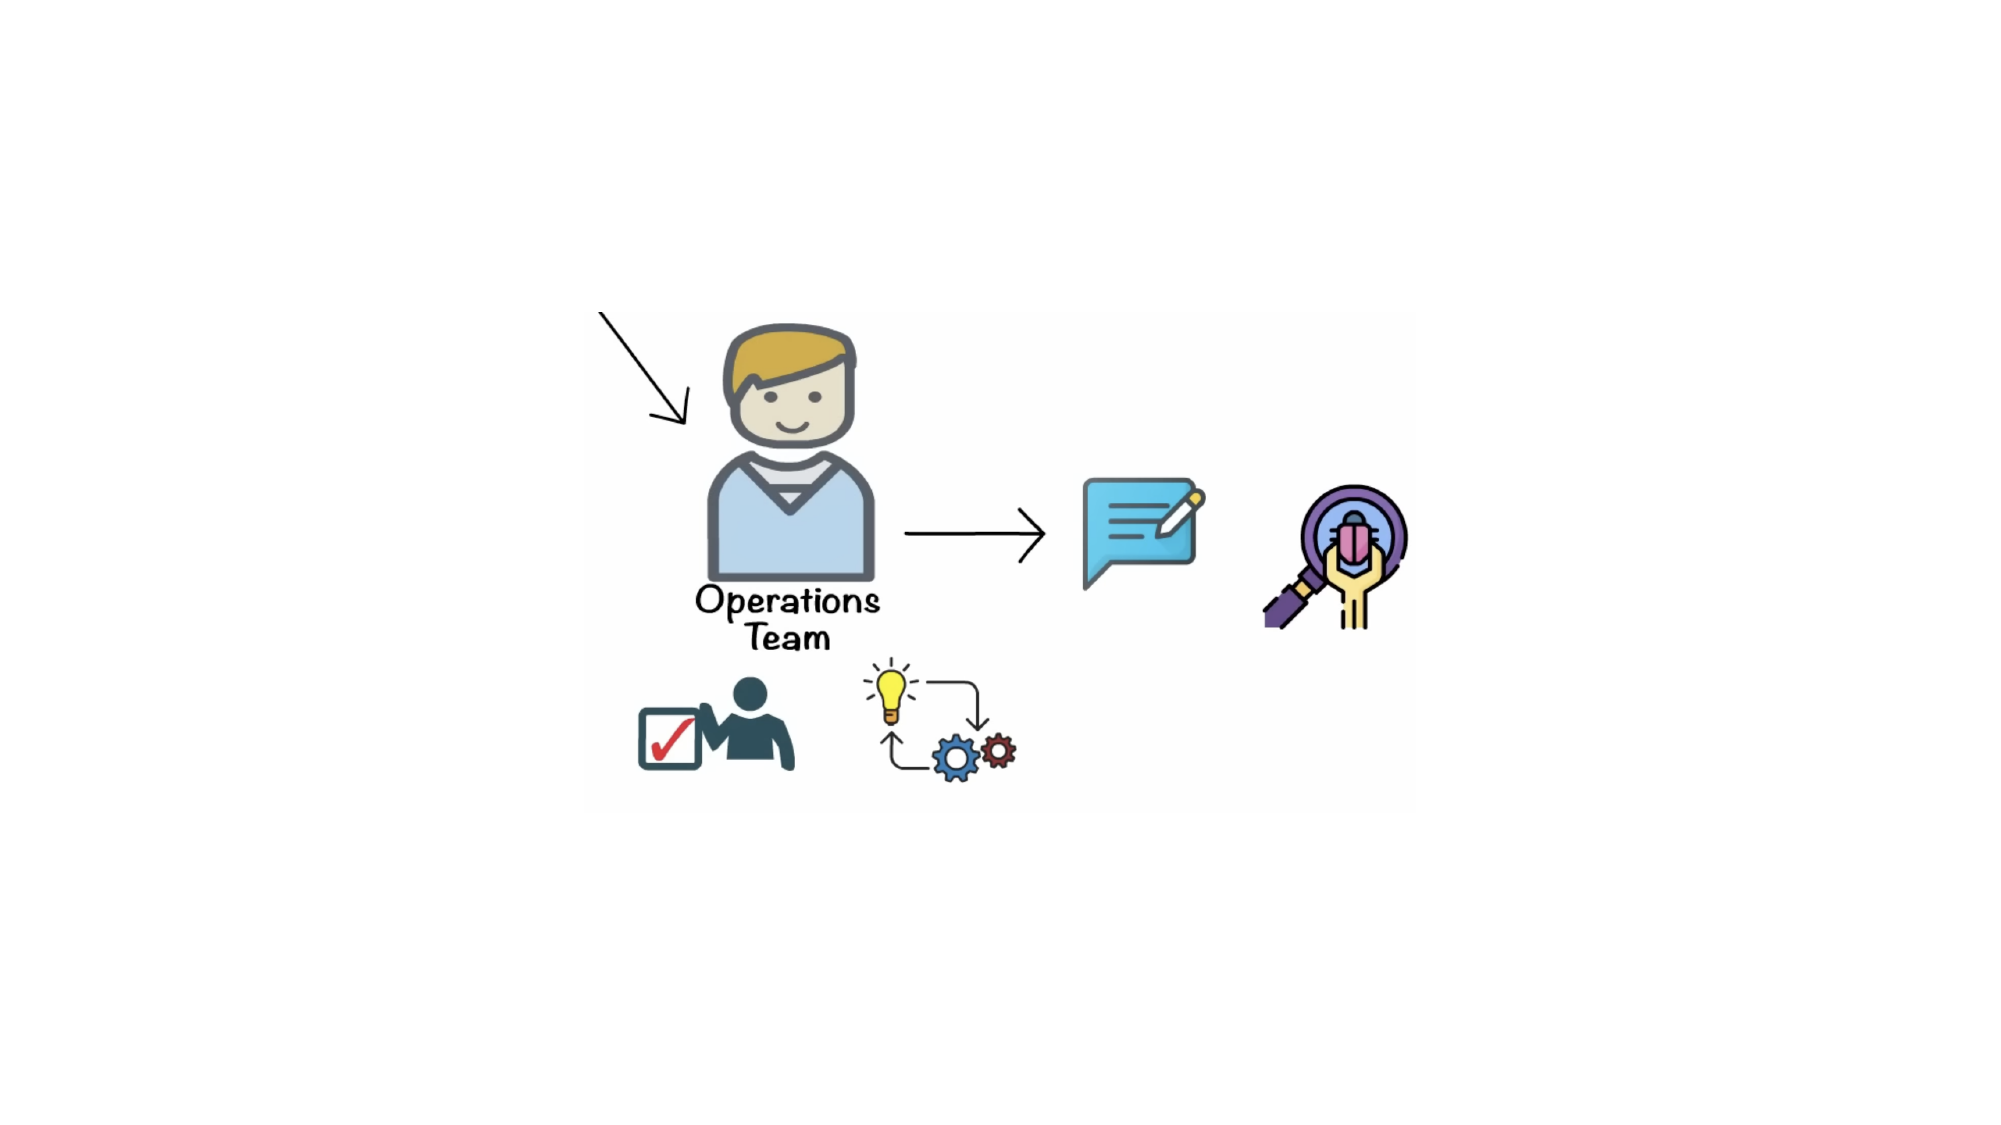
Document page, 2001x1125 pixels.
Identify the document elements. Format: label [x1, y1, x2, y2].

picture [584, 312, 1416, 813]
